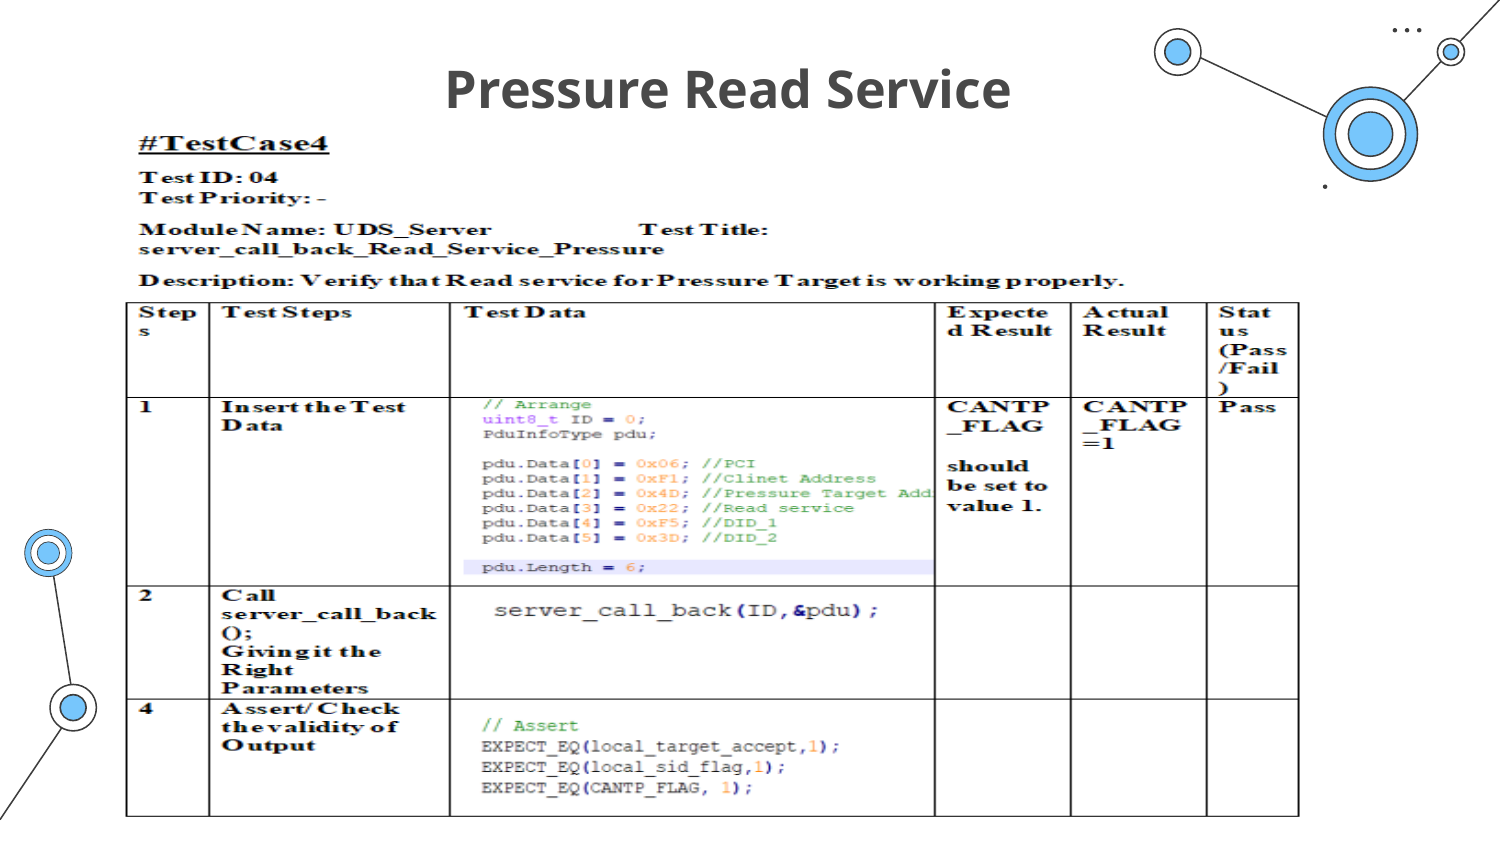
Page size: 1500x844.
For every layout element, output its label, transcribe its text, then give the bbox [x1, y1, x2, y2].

picture [103, 129, 1322, 828]
title Pressure Read Service Test [393, 10, 1064, 105]
